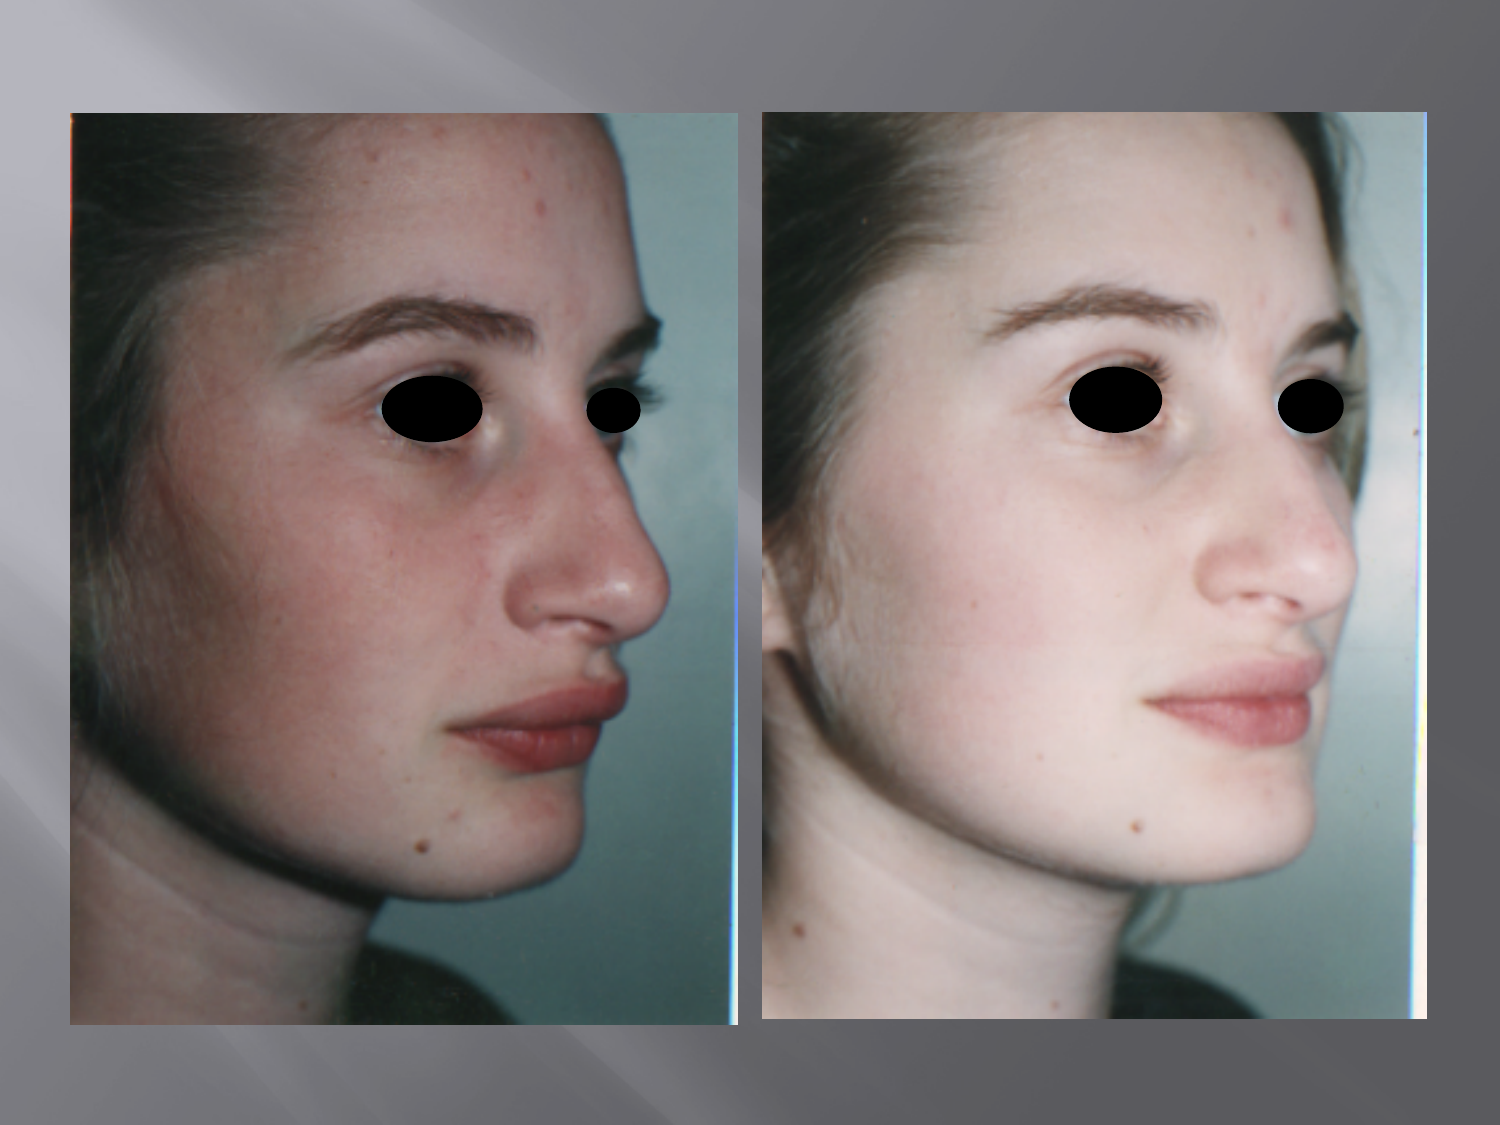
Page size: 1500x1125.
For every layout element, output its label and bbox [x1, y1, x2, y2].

text_box [70, 113, 738, 1026]
text_box [762, 112, 1427, 1019]
text_box [112, 33, 1251, 125]
